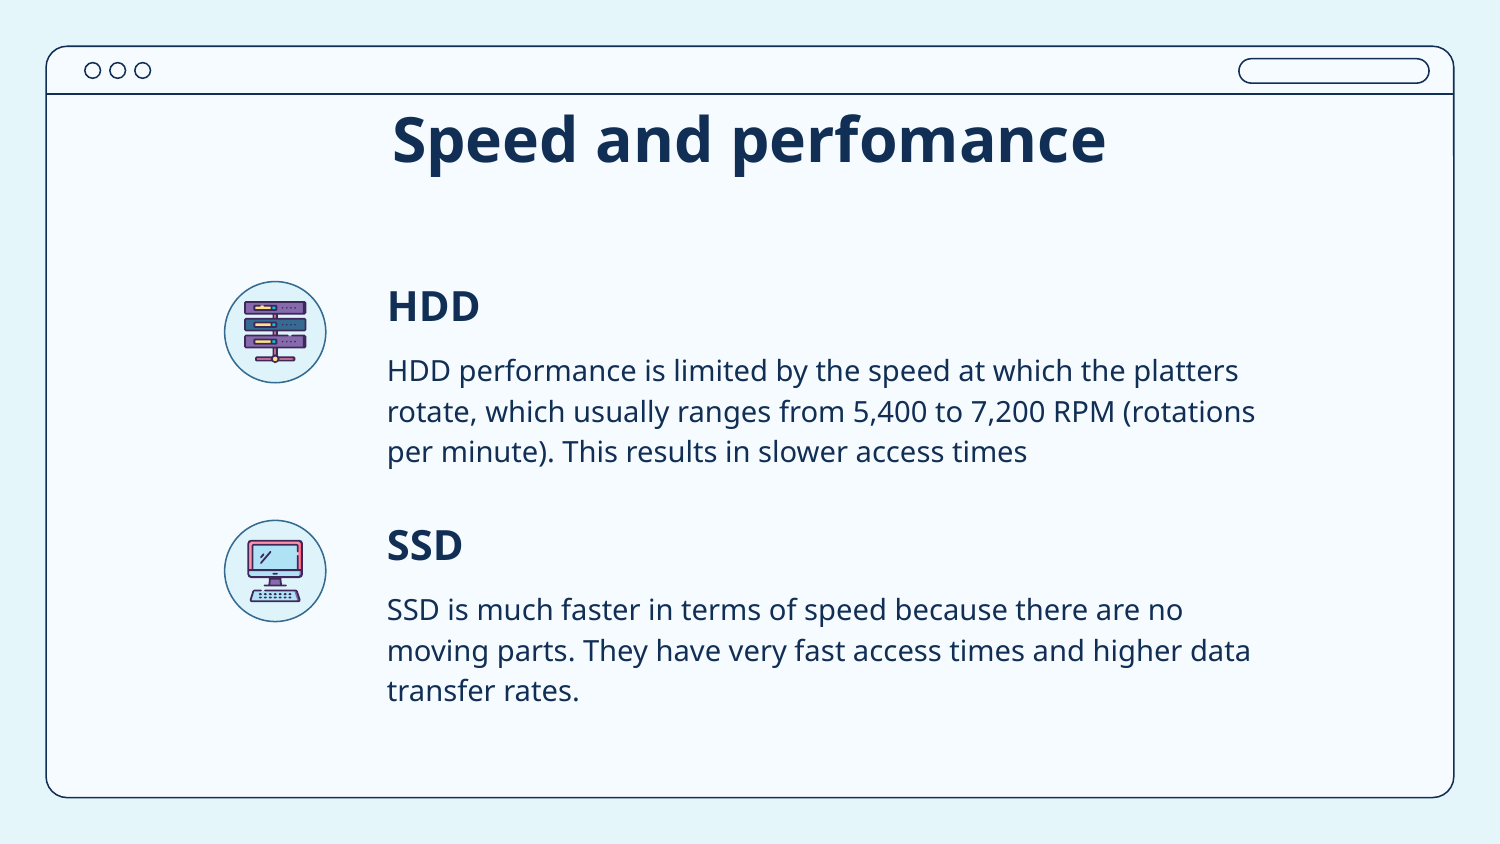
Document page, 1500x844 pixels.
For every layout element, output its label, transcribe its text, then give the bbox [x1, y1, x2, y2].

subtitle SSD is much faster in terms of speed because there are no moving parts. They have very fast access times and higher data transfer rates. [371, 584, 1276, 677]
subtitle HDD performance is limited by the speed at which the platters rotate, which usually ranges from 5,400 to 7,200 RPM (rotations per minute). This results in slower access times [371, 345, 1276, 433]
subtitle HDD [371, 264, 1276, 345]
text_box [224, 520, 326, 622]
subtitle SSD [371, 504, 1276, 584]
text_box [243, 300, 307, 364]
text_box [224, 281, 326, 383]
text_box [247, 539, 304, 603]
title Speed and perfomance [118, 85, 1382, 180]
